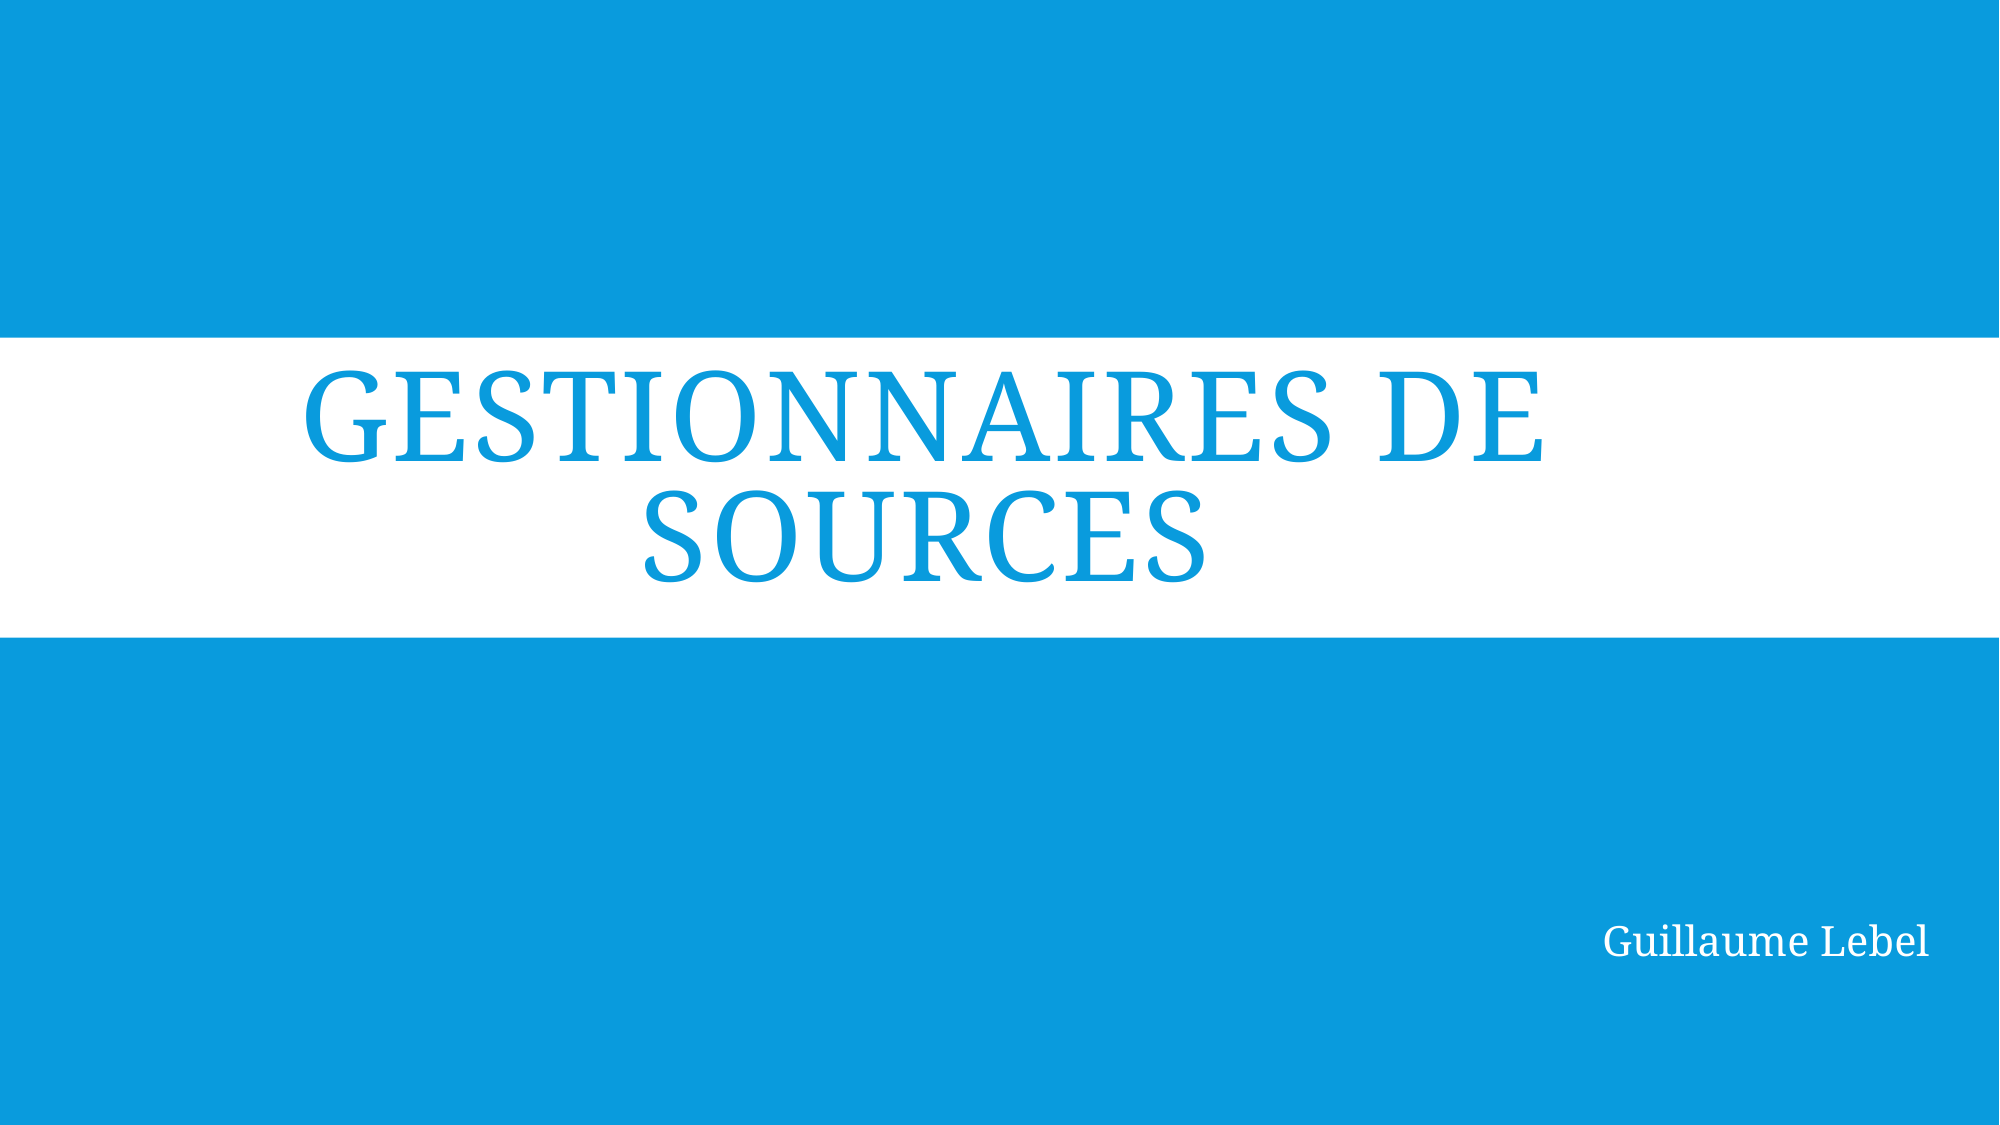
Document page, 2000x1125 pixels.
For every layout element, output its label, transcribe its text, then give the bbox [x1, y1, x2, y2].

title Gestionnaires de sources [101, 338, 1750, 634]
subtitle Guillaume Lebel [444, 913, 1945, 1039]
